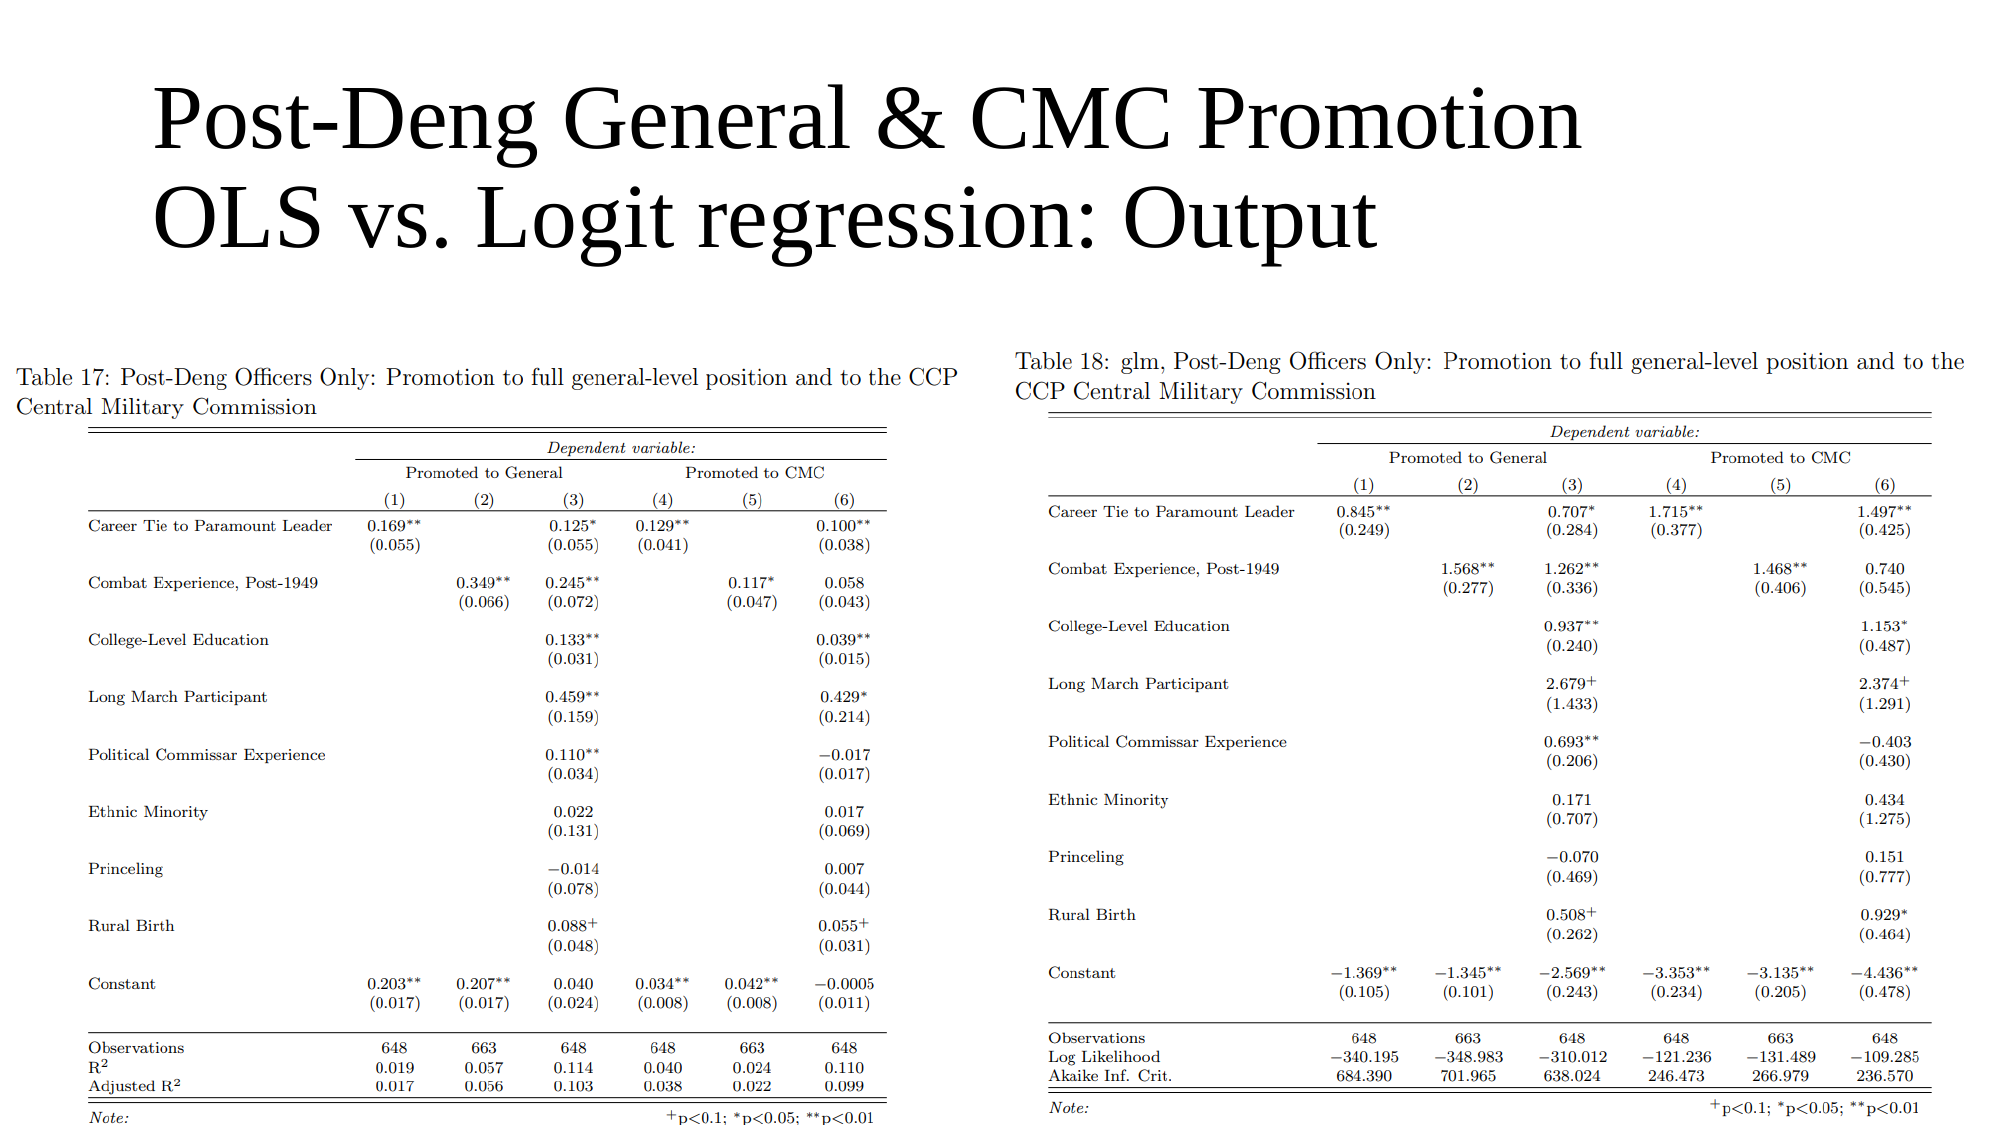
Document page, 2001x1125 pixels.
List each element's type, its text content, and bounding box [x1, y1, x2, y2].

picture [0, 351, 978, 1125]
title Post-Deng General & CMC Promotion OLS vs. Logit regression: Output [137, 59, 1863, 278]
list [978, 315, 2000, 1125]
